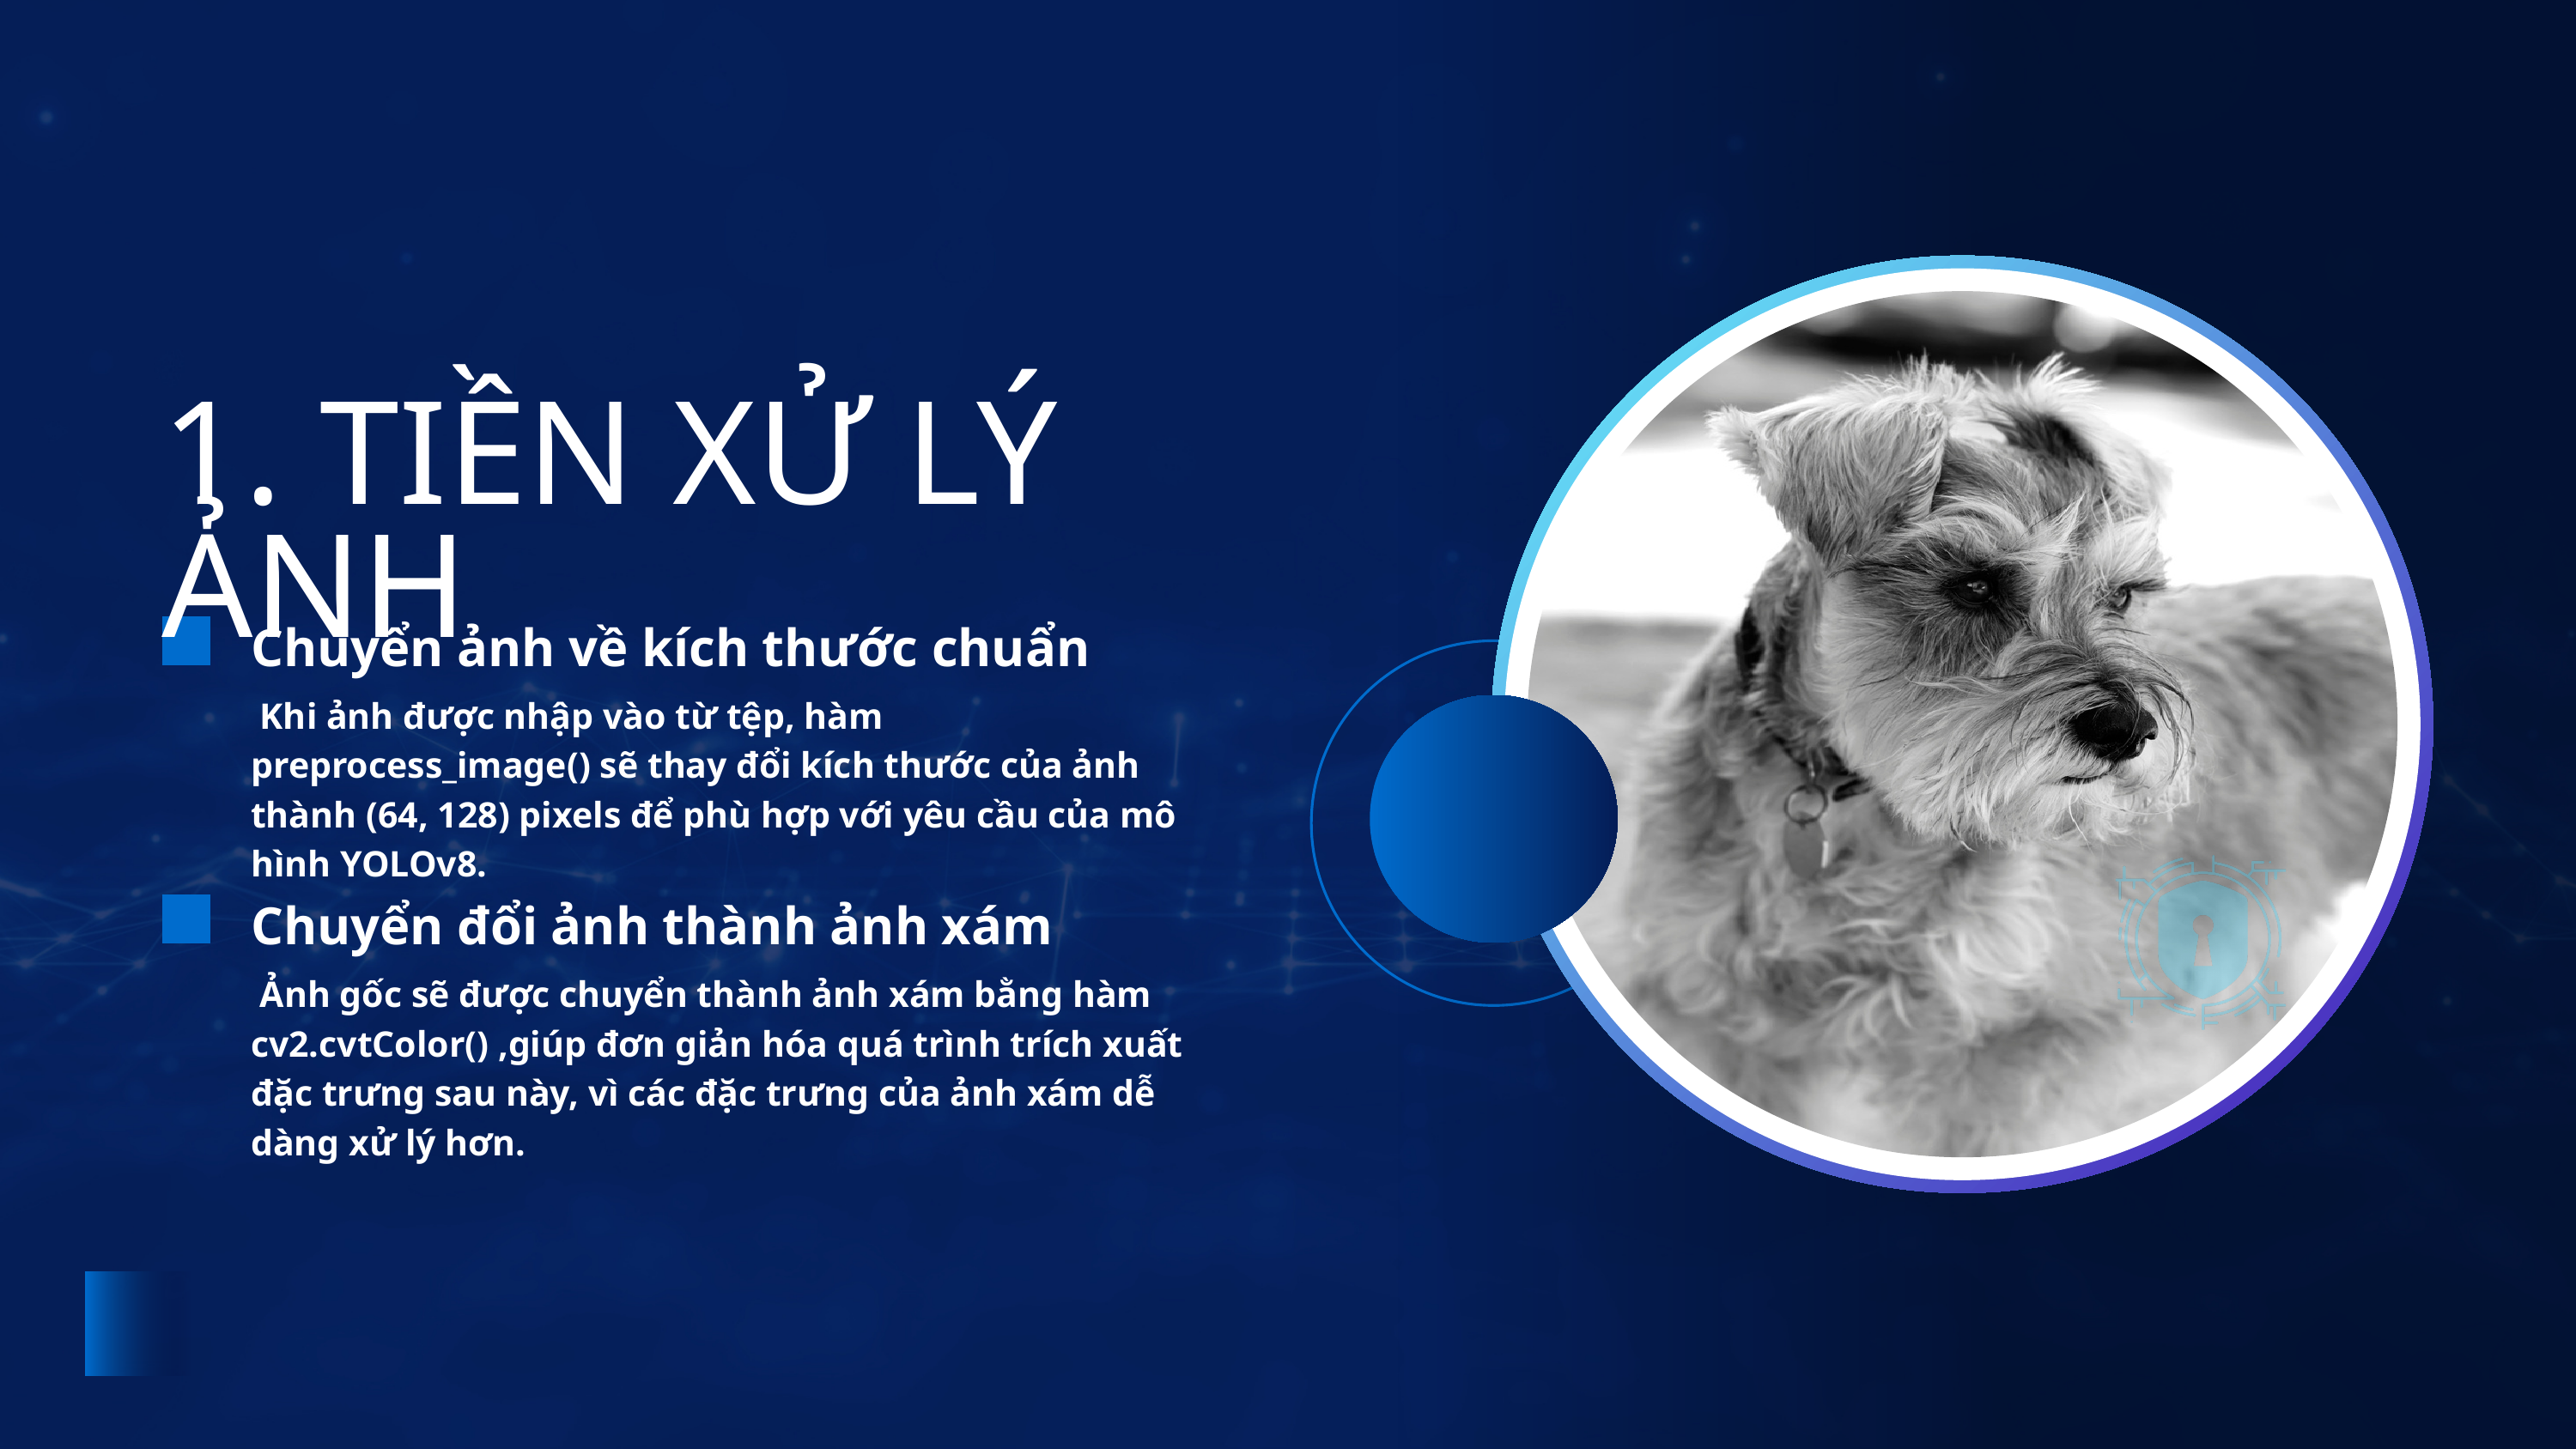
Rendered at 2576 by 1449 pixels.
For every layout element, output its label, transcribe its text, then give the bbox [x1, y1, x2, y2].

text_box [0, 0, 1389, 1449]
text_box 1. TIỀN XỬ LÝ ẢNH [161, 399, 1258, 666]
text_box Chuyển đổi ảnh thành ảnh xám [251, 882, 1145, 955]
text_box Chuyển ảnh về kích thước chuẩn [251, 604, 1120, 677]
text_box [161, 615, 211, 665]
text_box Ảnh gốc sẽ được chuyển thành ảnh xám bằng hàm cv2.cvtColor() ,giúp đơn giản hóa quá trình trích xuất đặc trưng sau này, vì các đặc trưng của ảnh xám dễ dàng xử lý hơn. [251, 965, 1225, 1163]
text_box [85, 1270, 191, 1377]
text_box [1493, 255, 2432, 1193]
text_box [1310, 640, 1389, 1006]
text_box Khi ảnh được nhập vào từ tệp, hàm preprocess_image() sẽ thay đổi kích thước của ảnh thành (64, 128) pixels để phù hợp với yêu cầu của mô hình YOLOv8. [251, 687, 1225, 885]
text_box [1394, 0, 2576, 1449]
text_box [1369, 694, 1619, 943]
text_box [161, 894, 211, 944]
